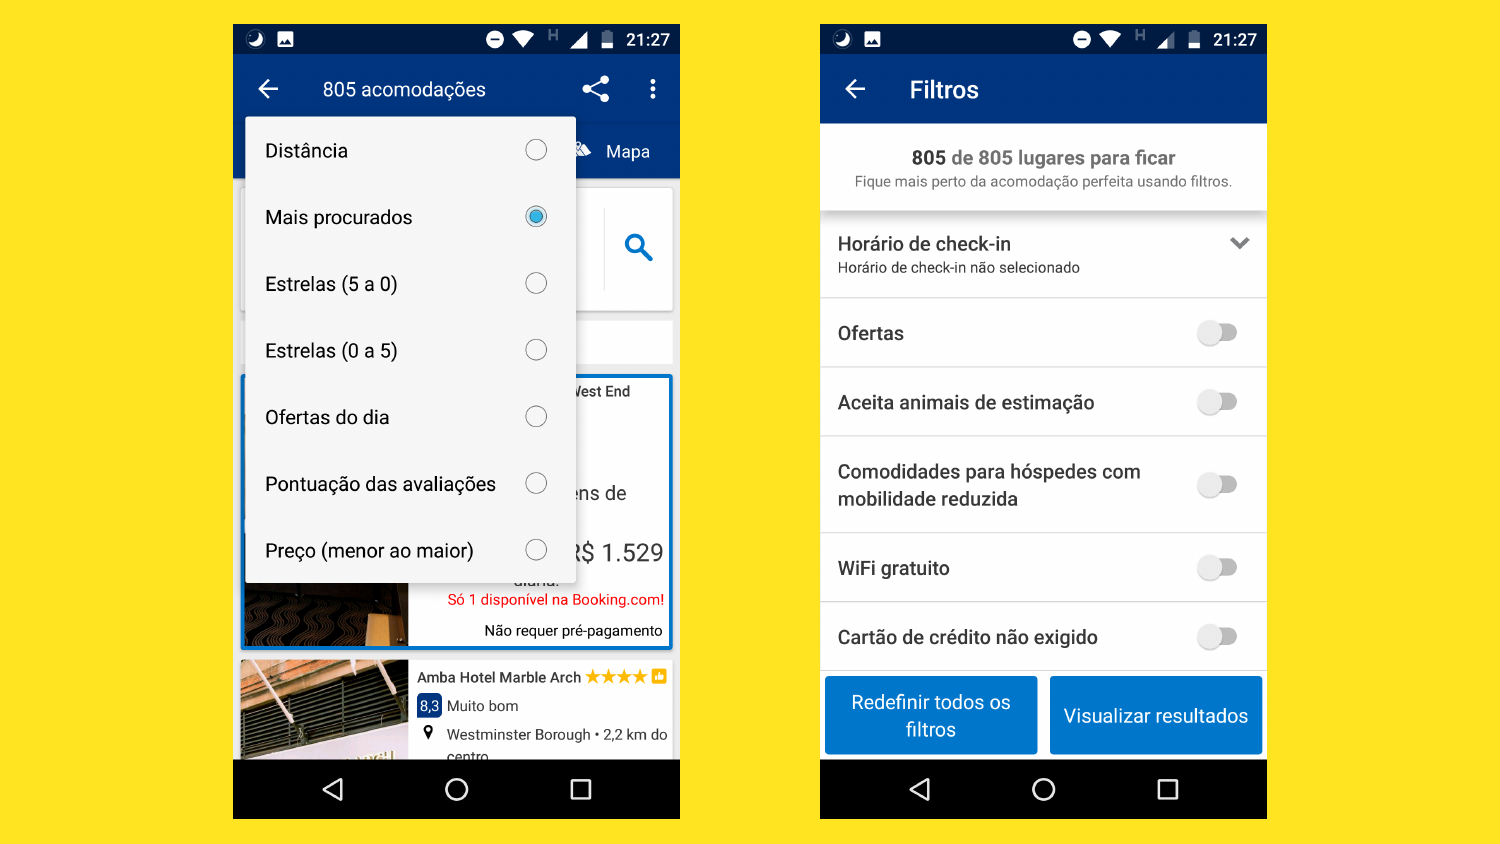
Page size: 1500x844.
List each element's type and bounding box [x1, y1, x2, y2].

picture [233, 24, 680, 819]
picture [819, 24, 1267, 819]
